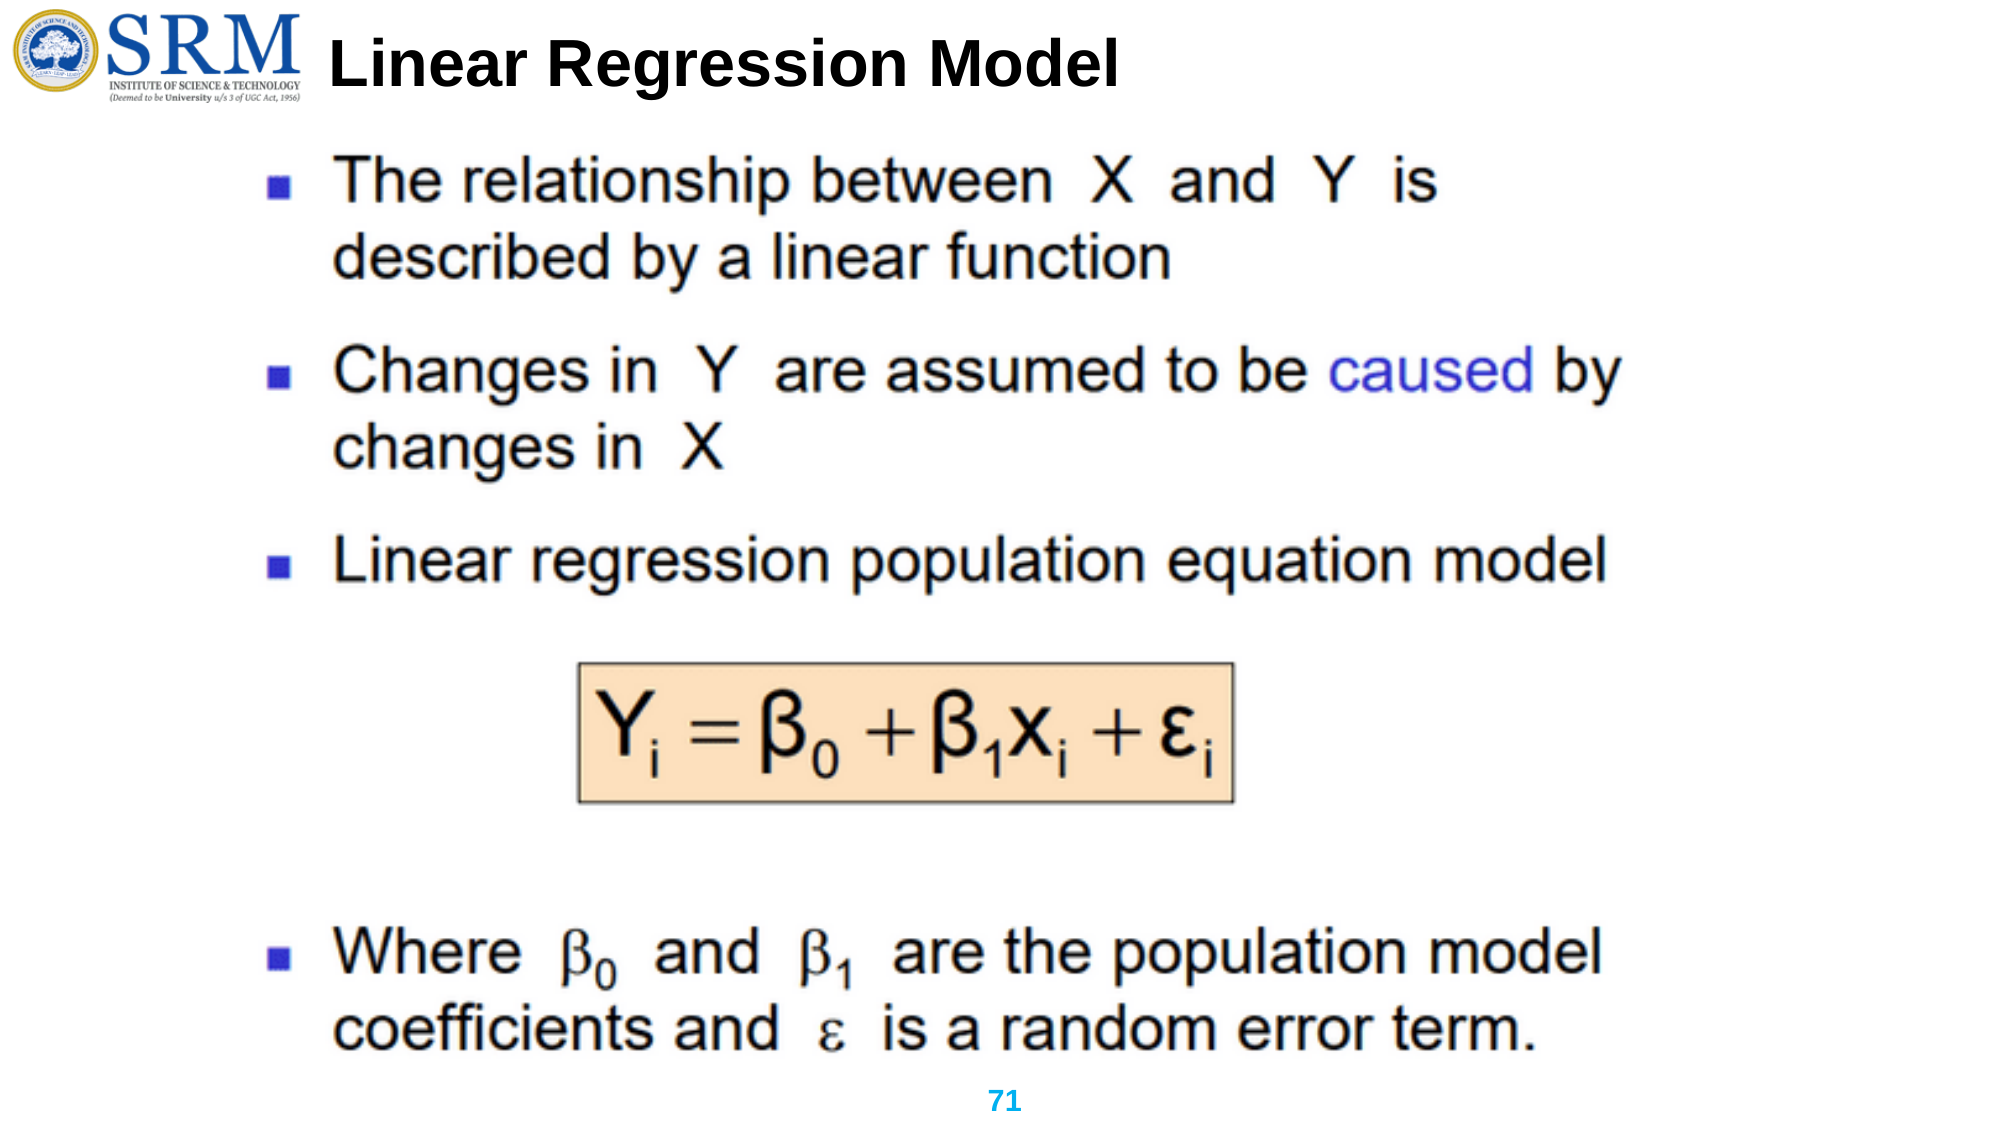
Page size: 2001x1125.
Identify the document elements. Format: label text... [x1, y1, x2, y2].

title Linear Regression Model [313, 23, 1998, 95]
picture [201, 133, 1809, 1073]
slide_number 71 [924, 1081, 1085, 1125]
picture [1, 0, 309, 119]
